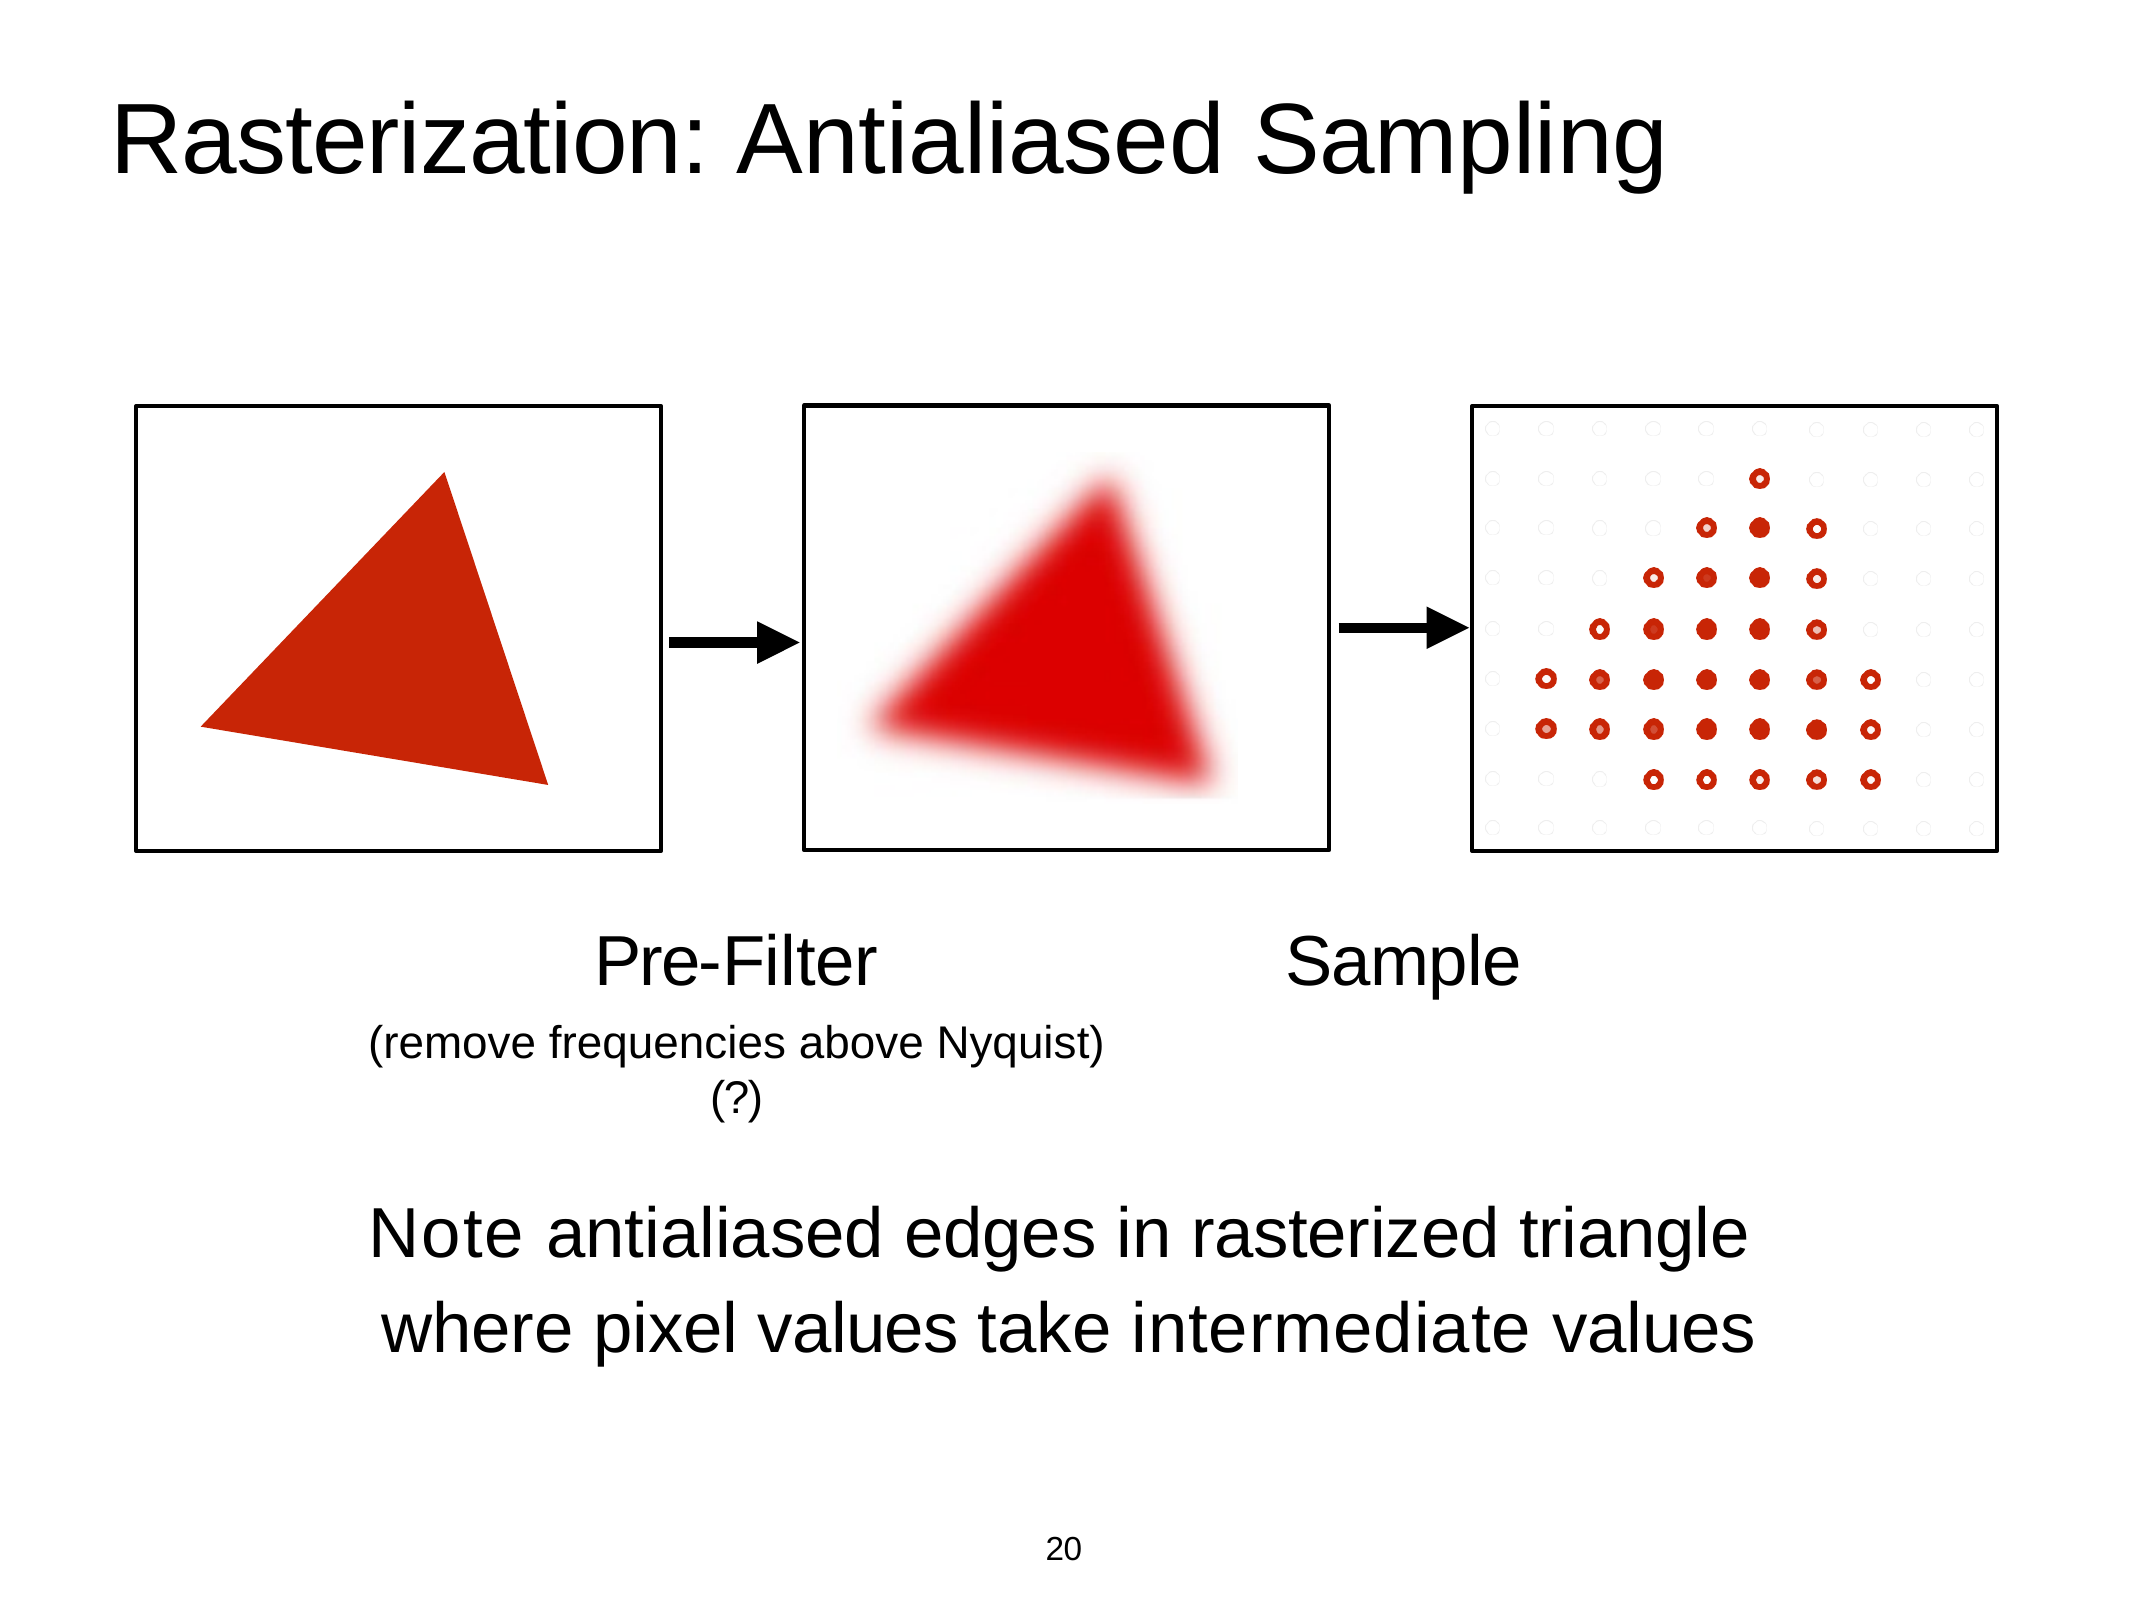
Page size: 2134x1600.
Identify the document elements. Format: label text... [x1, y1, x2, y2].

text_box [133, 403, 2000, 854]
text_box Sample [1283, 912, 1524, 1000]
text_box Pre-Filter (remove frequencies above Nyquist) (?) [337, 892, 1136, 1123]
slide_number 20 [1015, 1526, 1094, 1600]
text_box Note antialiased edges in rasterized triangle where pixel values take intermediate values [366, 1174, 1765, 1367]
title Rasterization: Antialiased Sampling [108, 71, 2025, 342]
